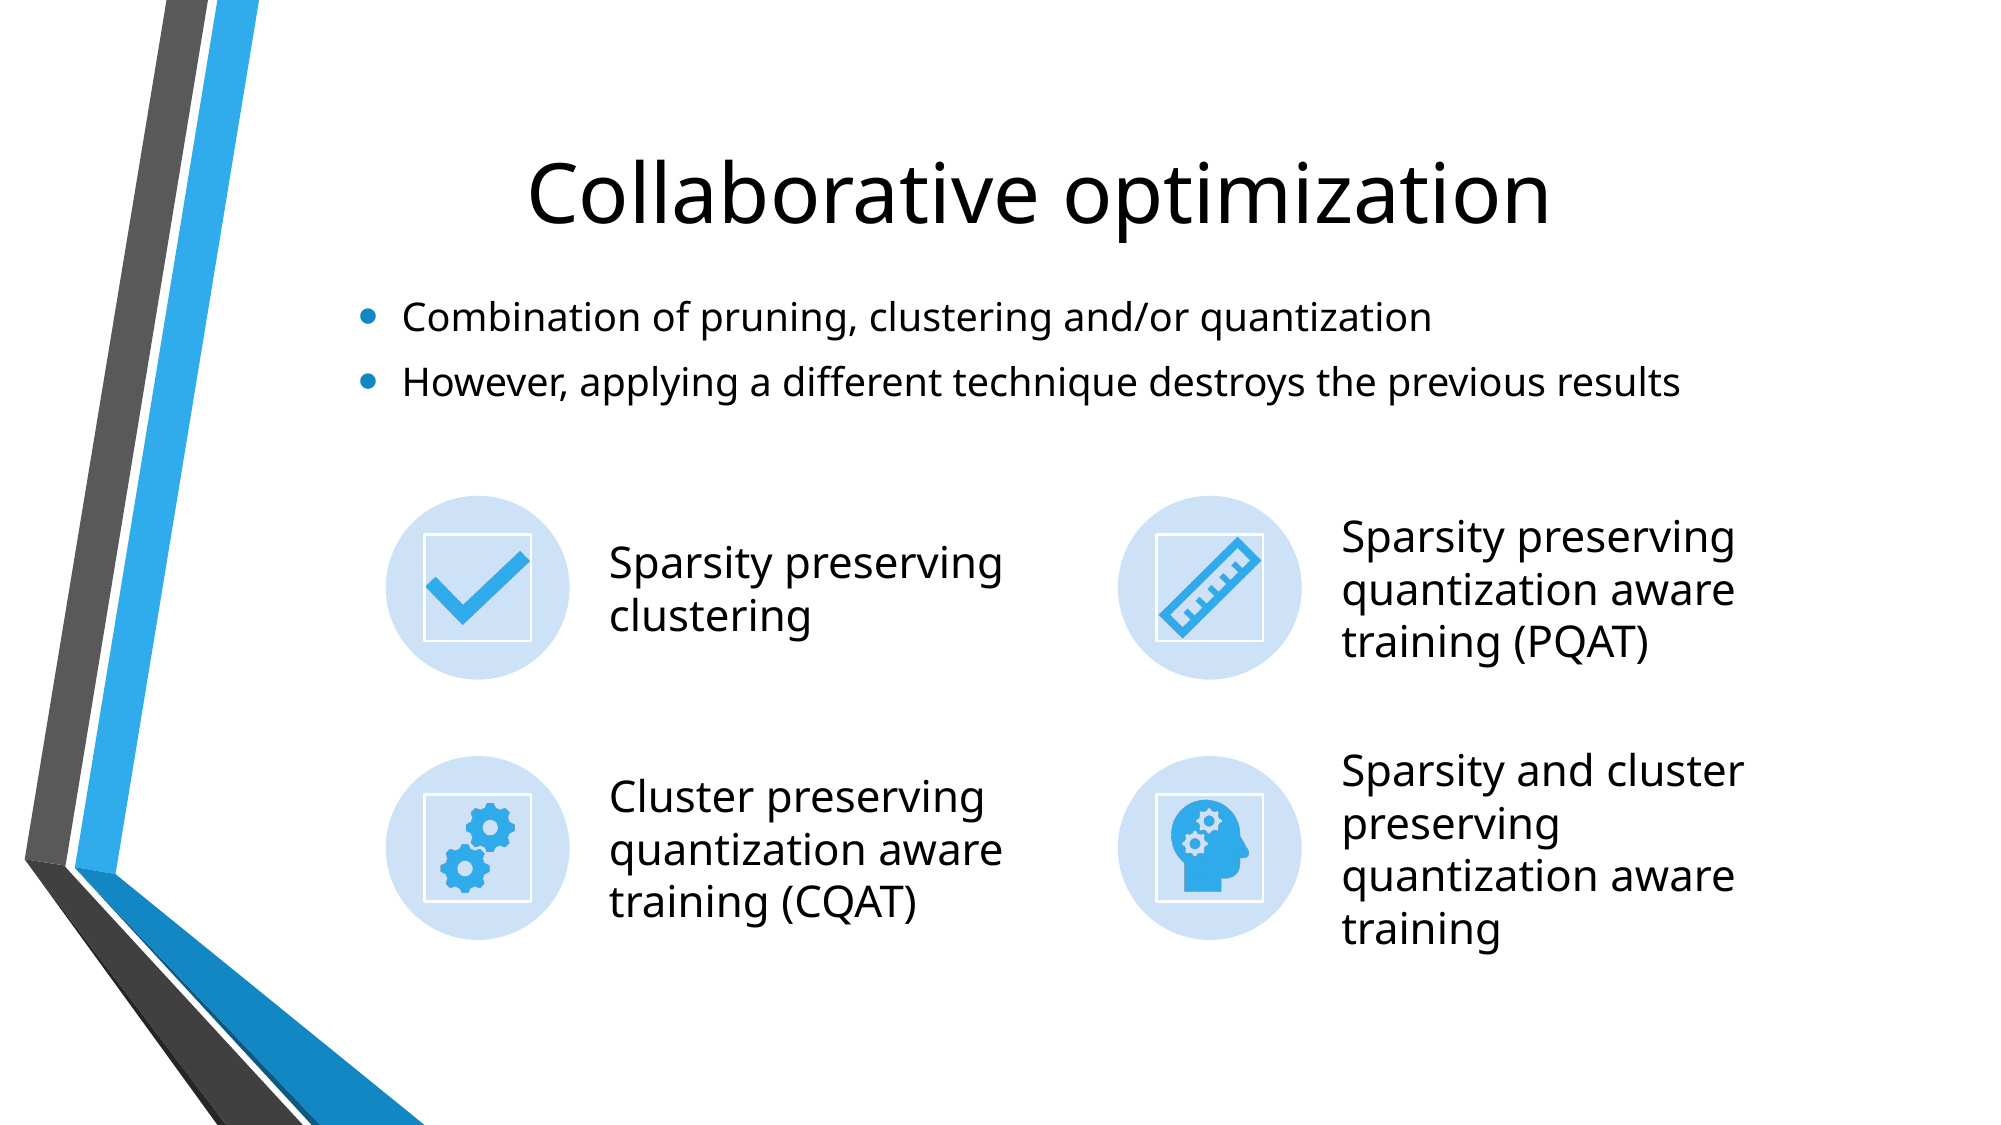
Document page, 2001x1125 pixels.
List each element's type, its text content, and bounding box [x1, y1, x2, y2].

title Collaborative optimization [218, 46, 1862, 334]
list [298, 492, 1863, 944]
text_box Combination of pruning, clustering and/or quantization However, applying a different technique destroys the previous results [343, 277, 1713, 420]
